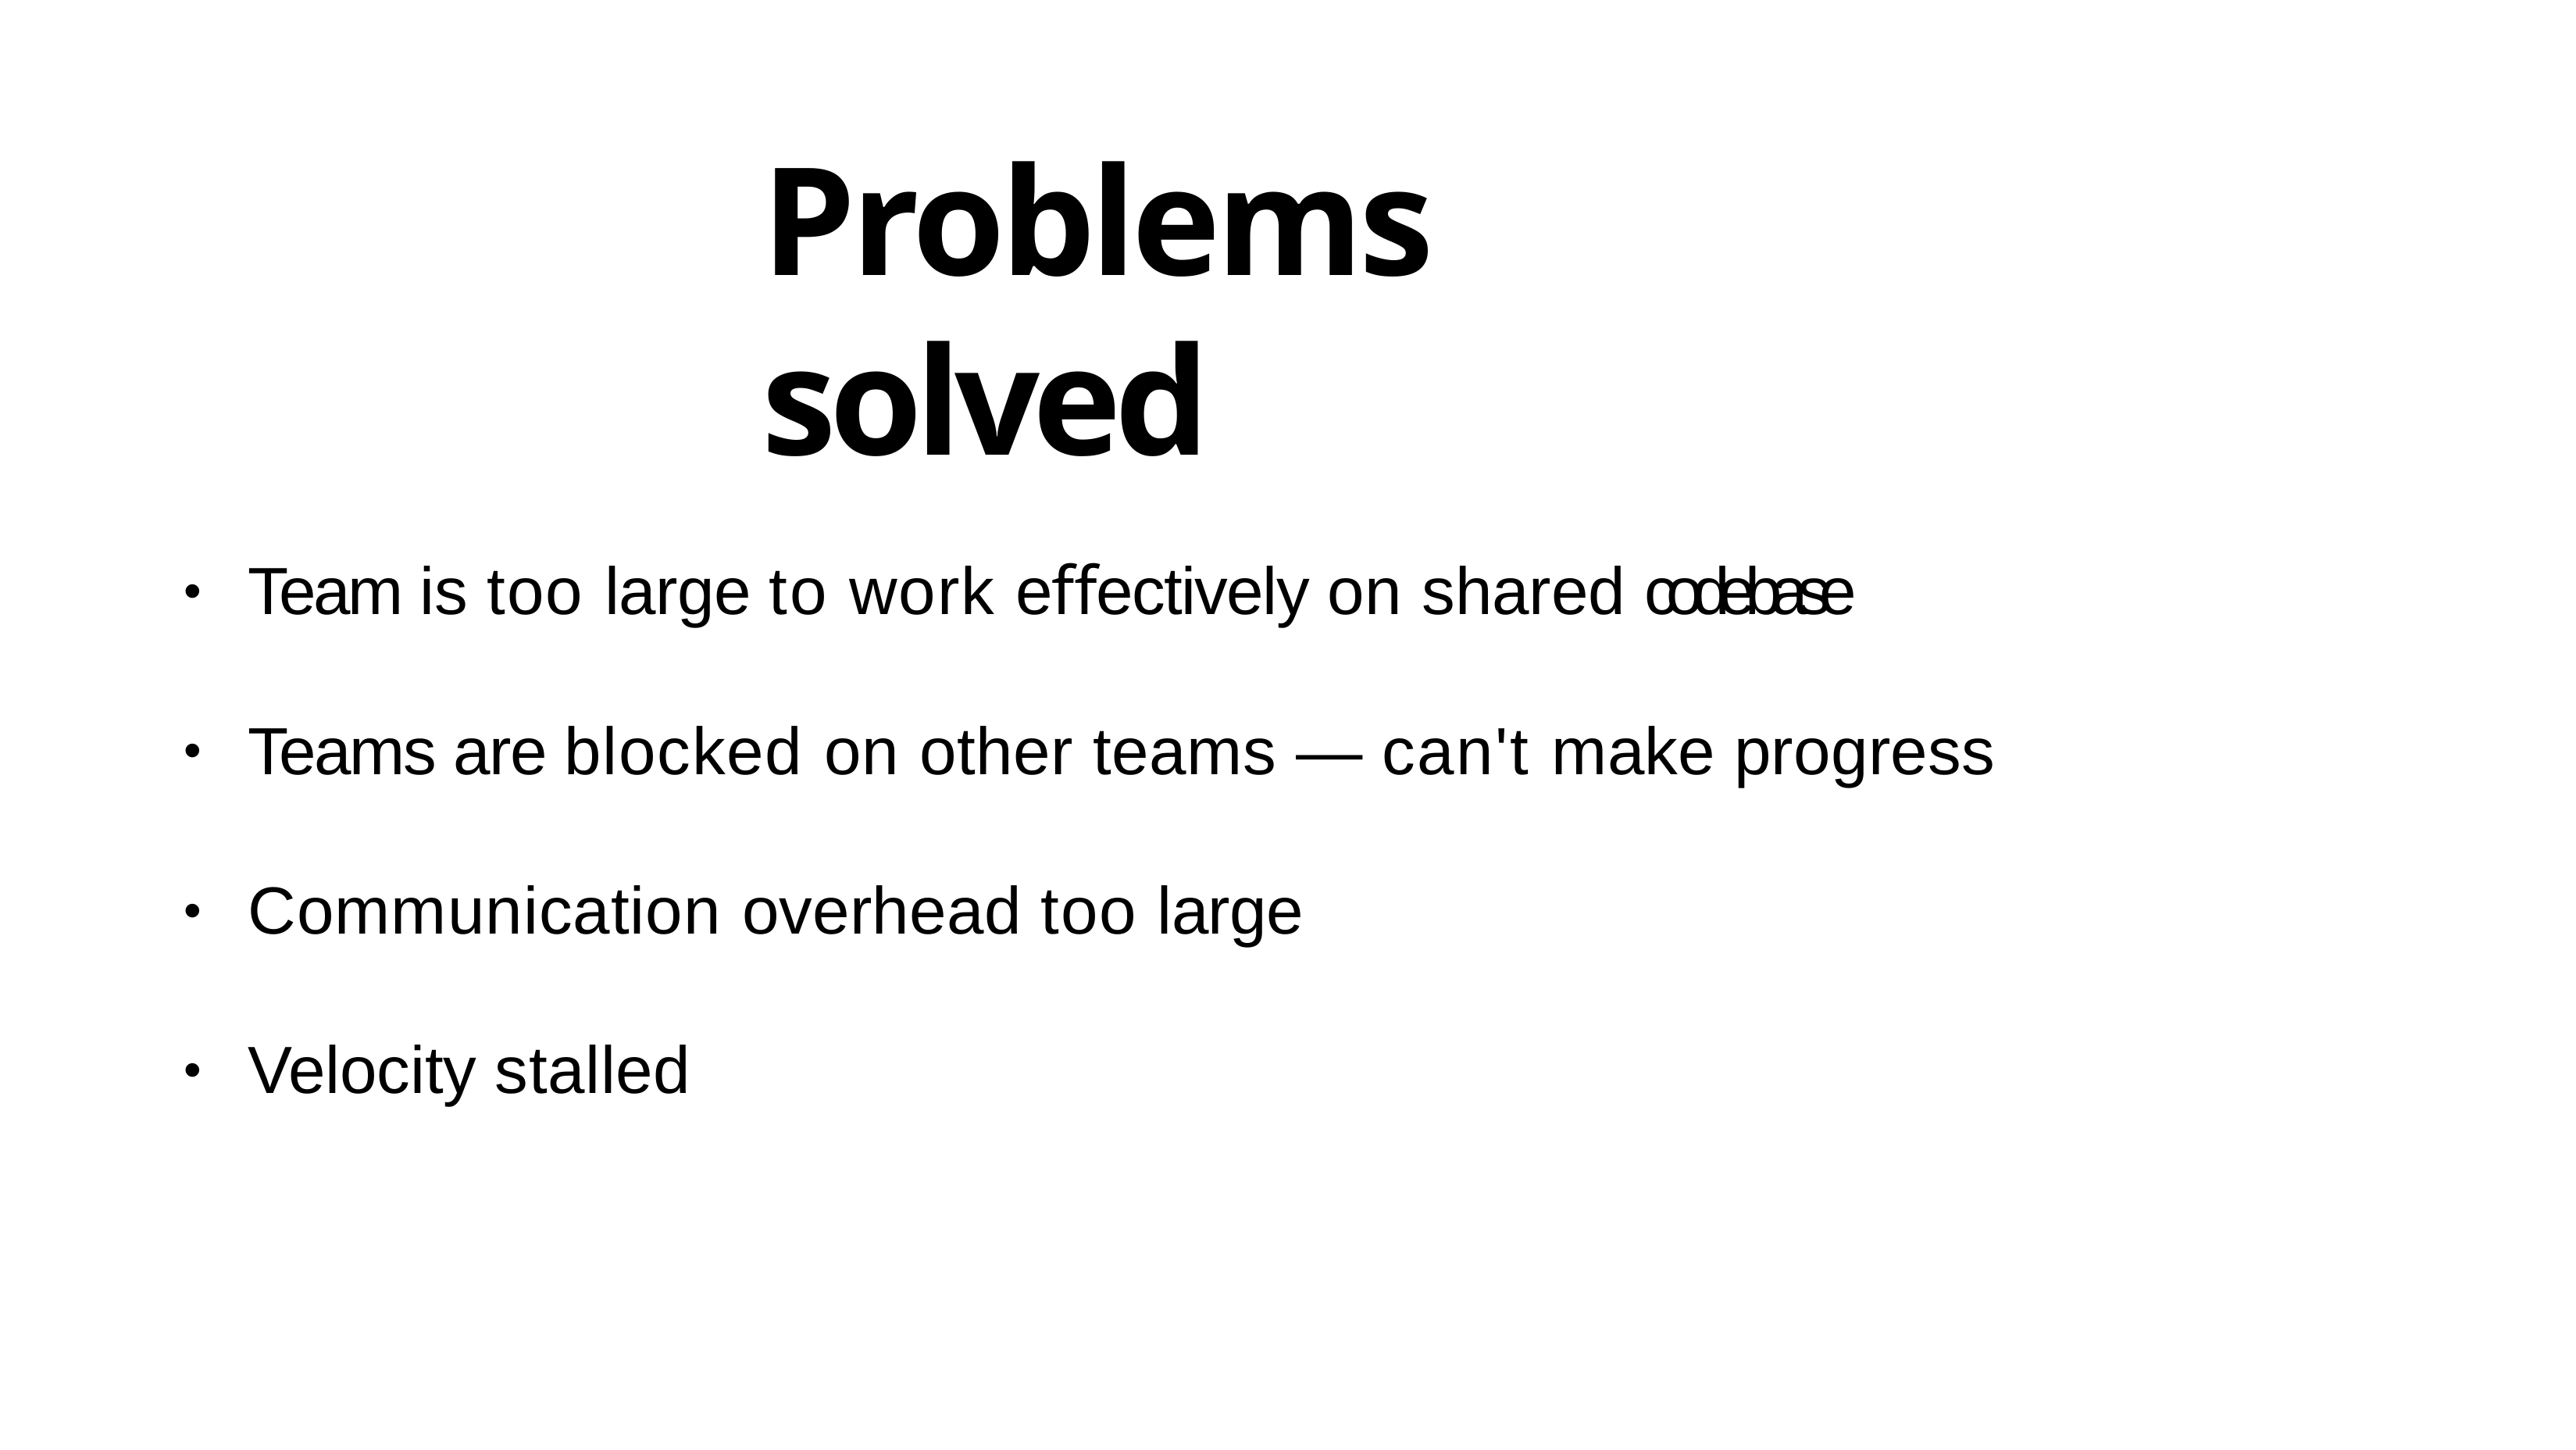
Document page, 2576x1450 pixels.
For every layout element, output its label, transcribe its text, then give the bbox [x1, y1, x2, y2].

text_box Team is too large to work eﬀectively on shared codebase [246, 545, 1953, 628]
text_box Velocity stalled [246, 1024, 698, 1107]
text_box • [182, 716, 203, 778]
text_box • [182, 556, 203, 619]
title Problems solved [760, 123, 1817, 485]
text_box Teams are blocked on other teams — can't make progress [246, 705, 2003, 788]
text_box Communication overhead too large [246, 865, 1304, 948]
text_box • [182, 1035, 203, 1098]
text_box • [182, 875, 203, 938]
